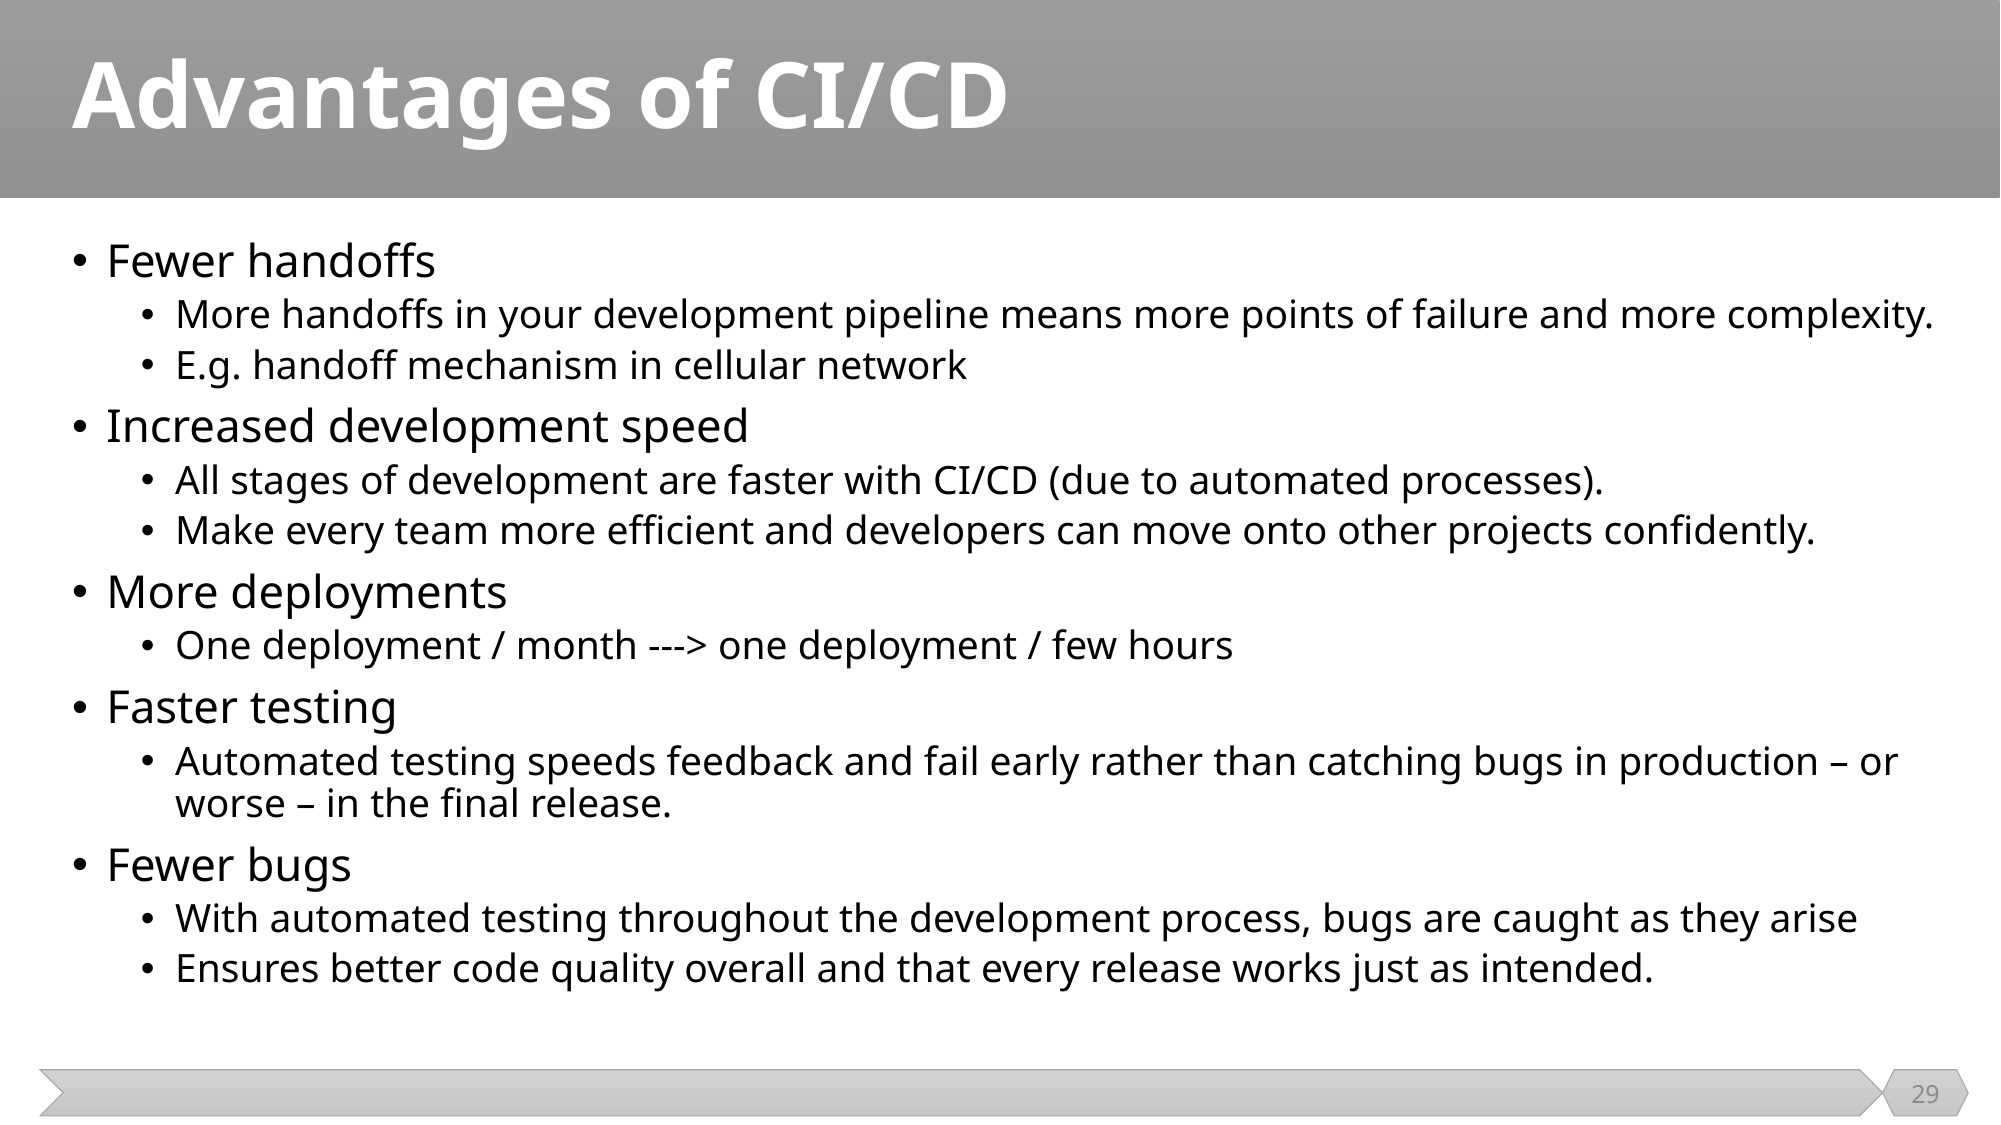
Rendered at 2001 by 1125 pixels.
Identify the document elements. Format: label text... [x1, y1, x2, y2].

list Fewer handoffs More handoffs in your development pipeline means more points of failure and more complexity. E.g. handoff mechanism in cellular network Increased development speed All stages of development are faster with CI/CD (due to automated processes). Make every team more efficient and developers can move onto other projects confidently. More deployments One deployment / month ---> one deployment / few hours Faster testing Automated testing speeds feedback and fail early rather than catching bugs in production – or worse – in the final release. Fewer bugs With automated testing throughout the development process, bugs are caught as they arise Ensures better code quality overall and that every release works just as intended. [56, 230, 1969, 1010]
slide_number 29 [1882, 1065, 1969, 1125]
title Advantages of CI/CD [56, 0, 1969, 199]
